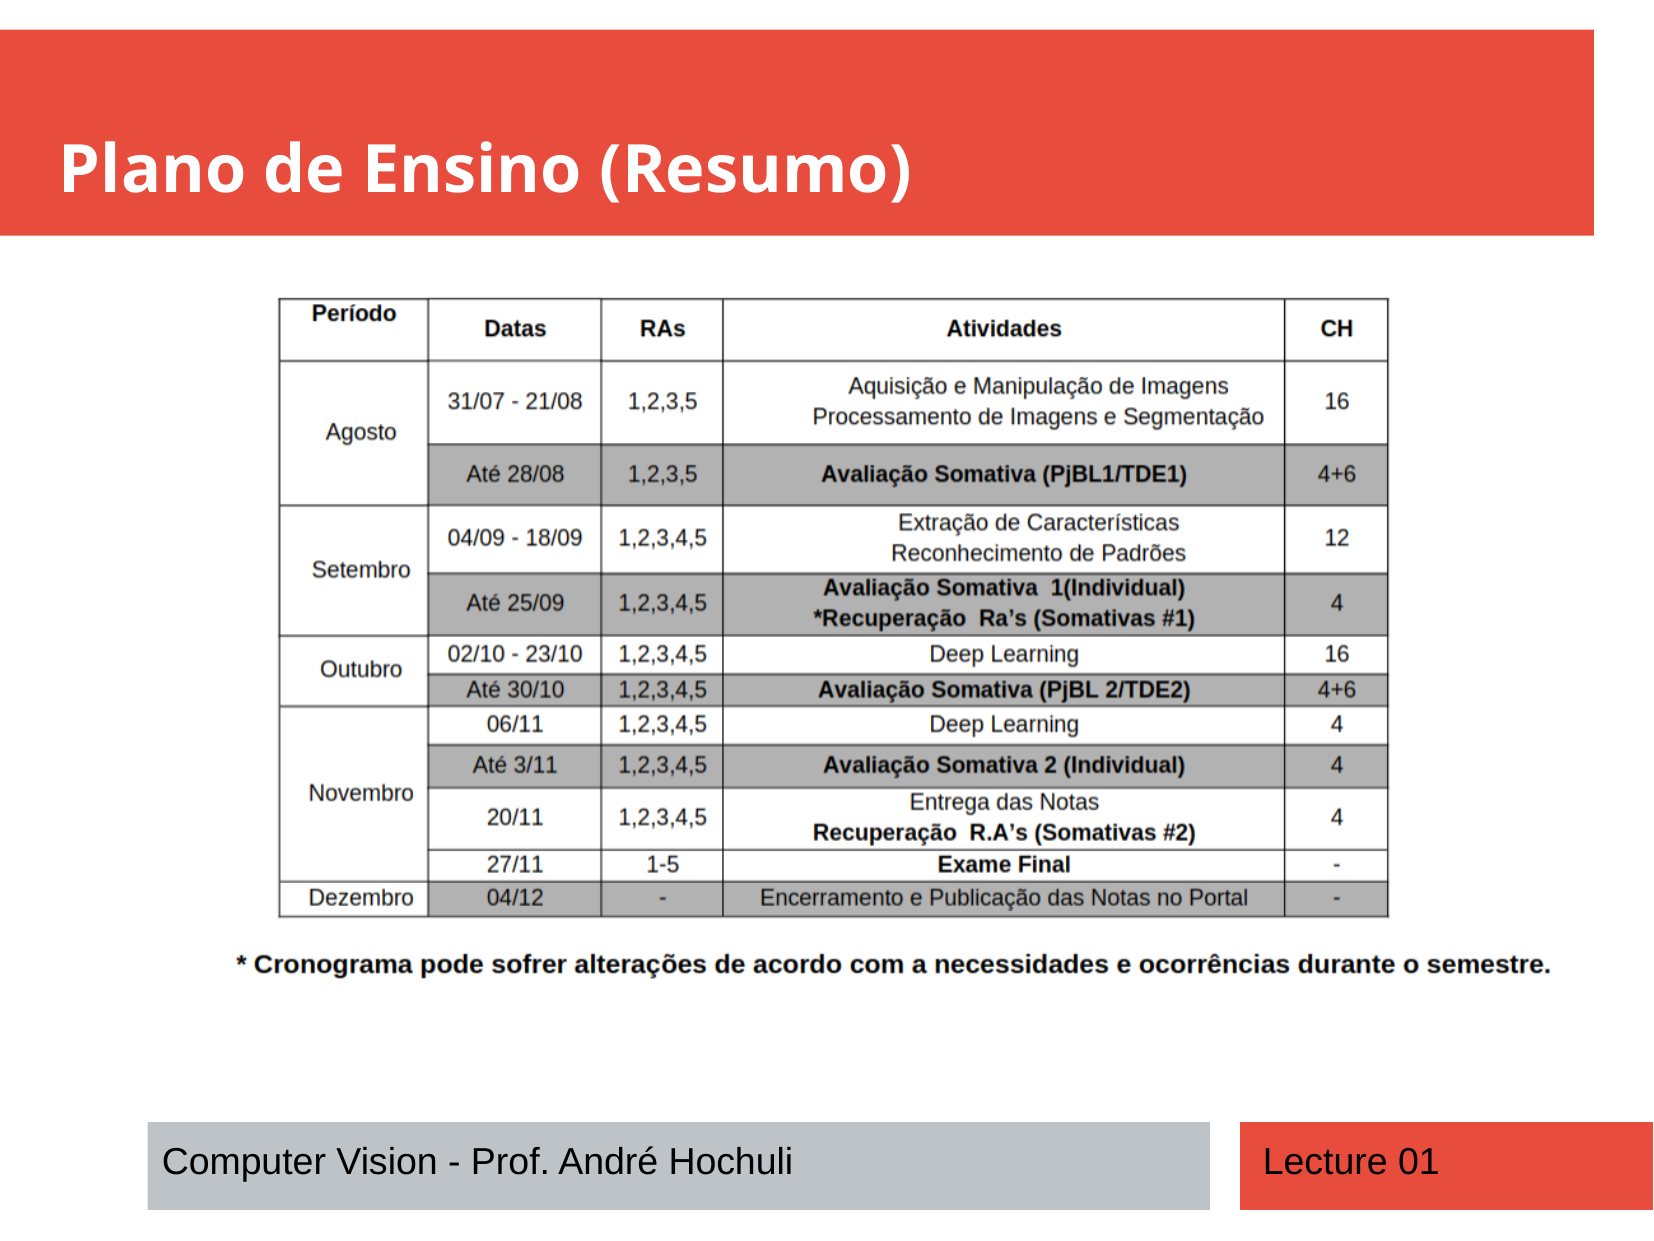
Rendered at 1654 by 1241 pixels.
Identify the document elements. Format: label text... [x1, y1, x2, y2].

picture [235, 293, 1568, 1005]
text_box Computer Vision - Prof. André Hochuli [147, 1129, 1205, 1189]
text_box Plano de Ensino (Resumo) [59, 59, 1594, 206]
text_box [59, 324, 1565, 1092]
text_box Lecture 01 [1248, 1129, 1623, 1189]
